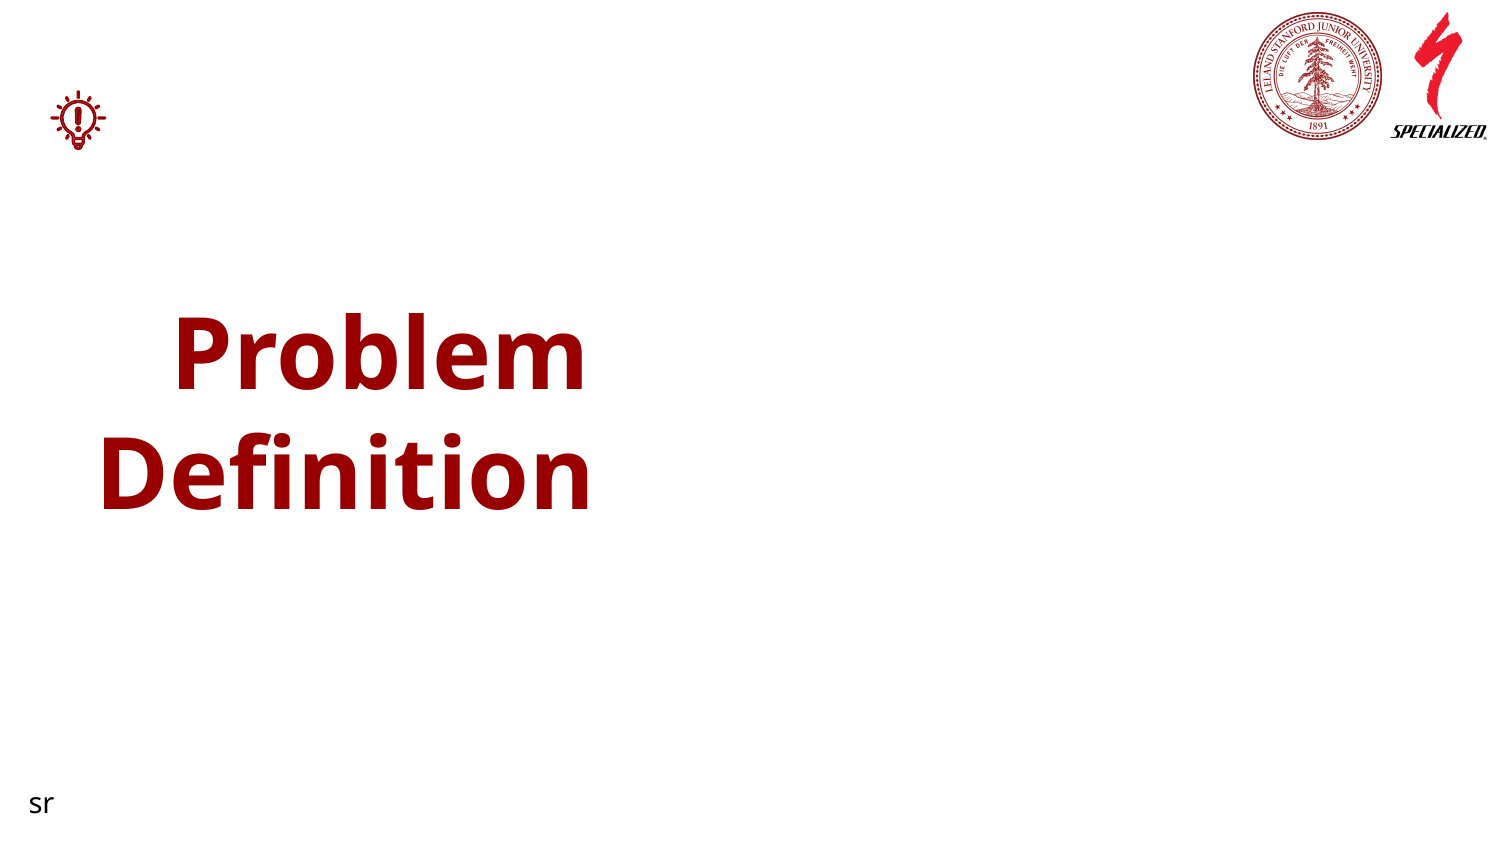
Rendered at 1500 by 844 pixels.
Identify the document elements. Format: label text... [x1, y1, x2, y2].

picture [1253, 12, 1382, 140]
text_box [50, 90, 106, 150]
text_box [29, 768, 227, 834]
picture [1390, 12, 1487, 140]
text_box sr [13, 769, 127, 834]
title Problem Definition [80, 73, 1125, 745]
